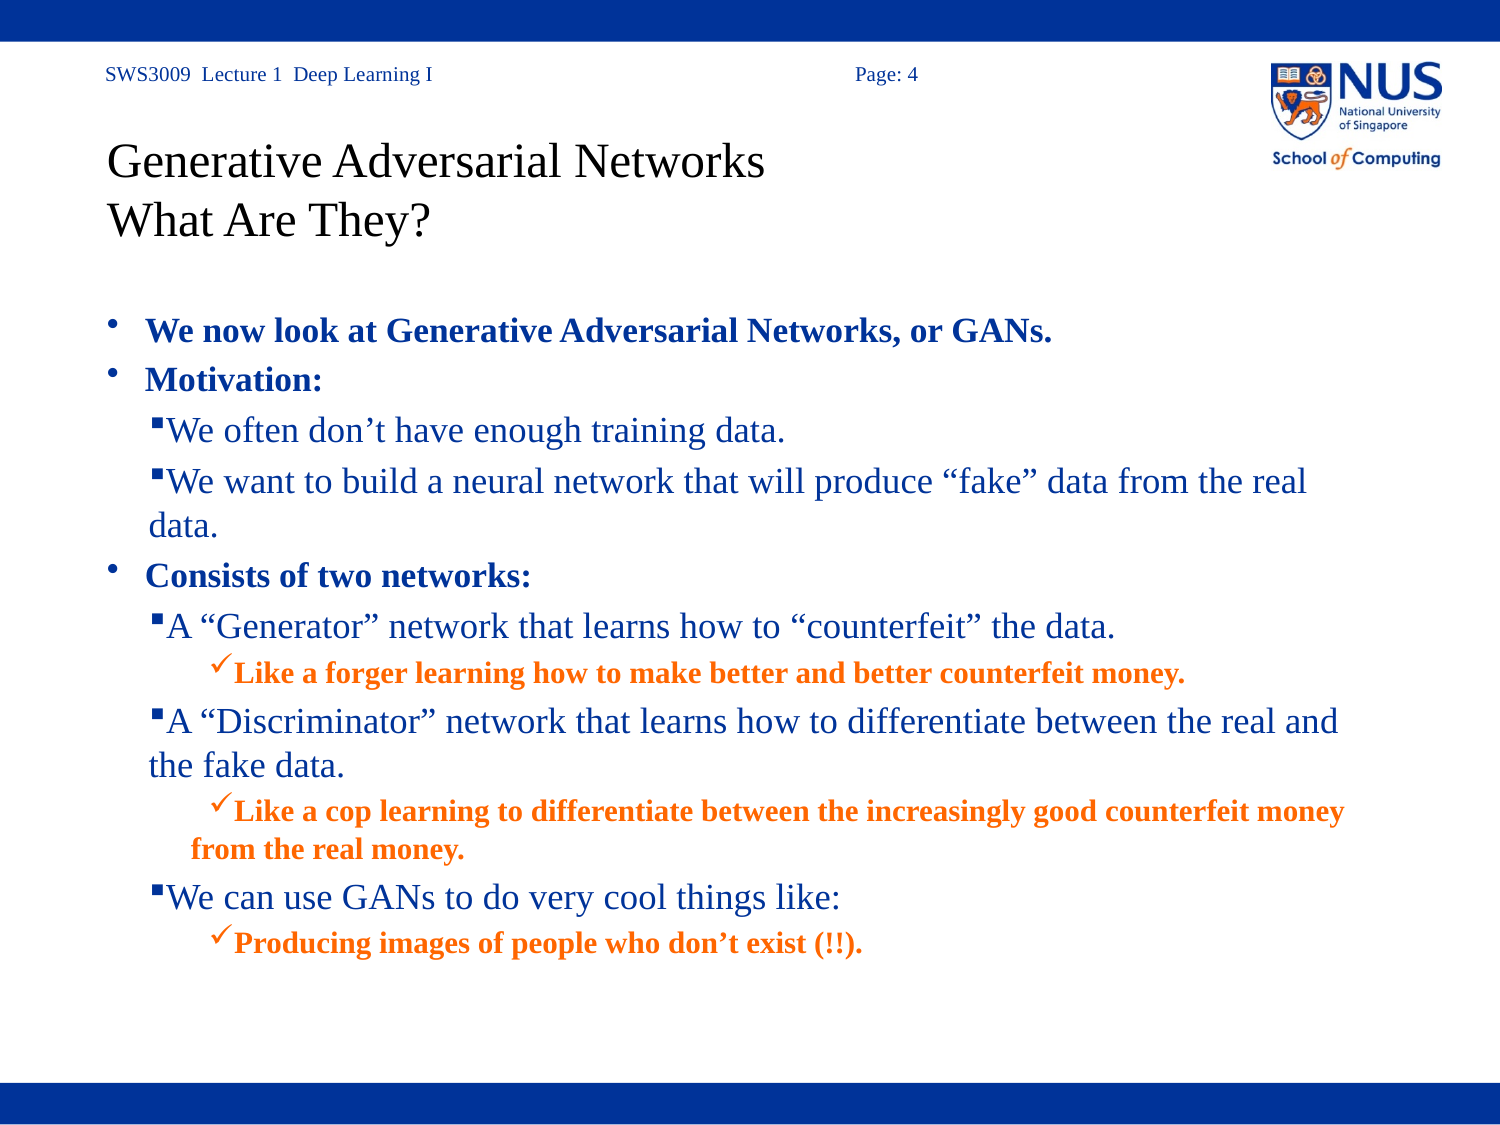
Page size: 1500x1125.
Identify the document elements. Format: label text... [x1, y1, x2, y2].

list We now look at Generative Adversarial Networks, or GANs. Motivation: We often don’t have enough training data. We want to build a neural network that will produce “fake” data from the real data. Consists of two networks: A “Generator” network that learns how to “counterfeit” the data. Like a forger learning how to make better and better counterfeit money. A “Discriminator” network that learns how to differentiate between the real and the fake data. Like a cop learning to differentiate between the increasingly good counterfeit money from the real money. We can use GANs to do very cool things like: Producing images of people who don’t exist (!!). [90, 298, 1366, 1022]
title Generative Adversarial Networks What Are They? [90, 93, 1160, 282]
picture [1271, 61, 1442, 171]
